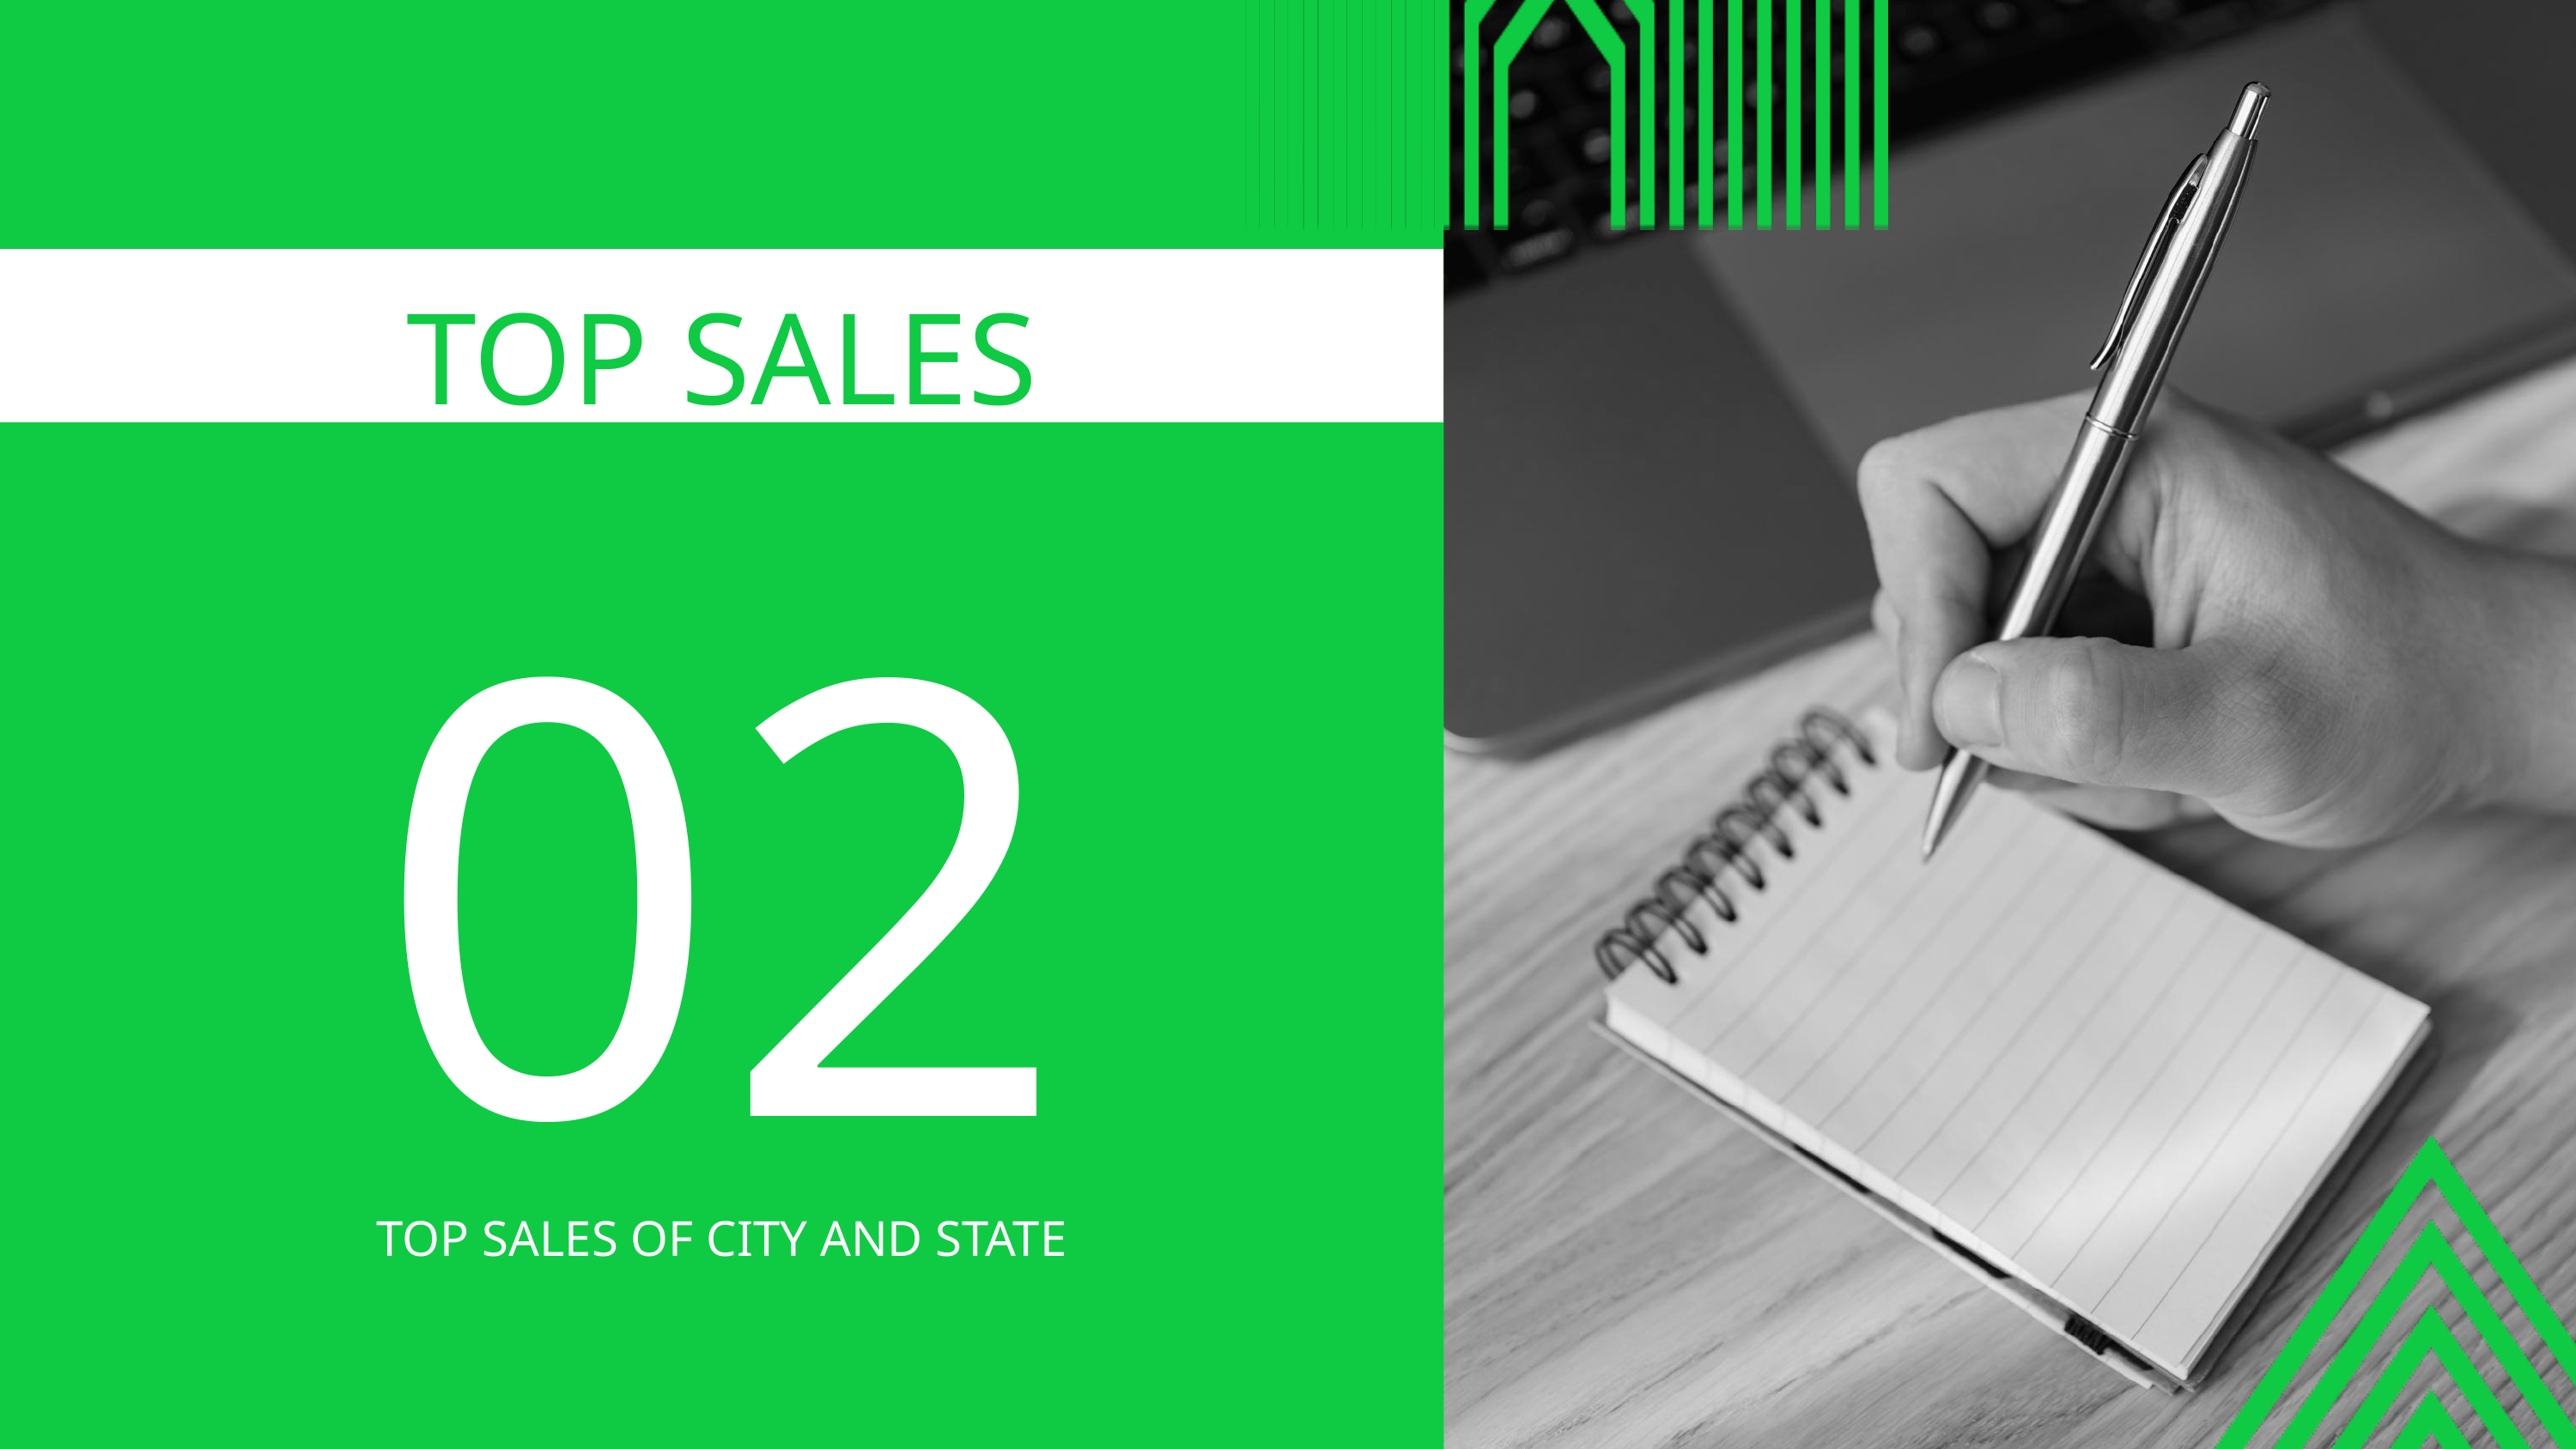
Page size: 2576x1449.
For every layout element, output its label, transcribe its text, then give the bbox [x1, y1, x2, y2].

text_box TOP SALES OF CITY AND STATE [15, 1184, 1429, 1266]
picture [1443, 0, 2576, 1449]
text_box 02 [112, 585, 1332, 1184]
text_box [0, 225, 1444, 576]
text_box [1230, 0, 1440, 225]
